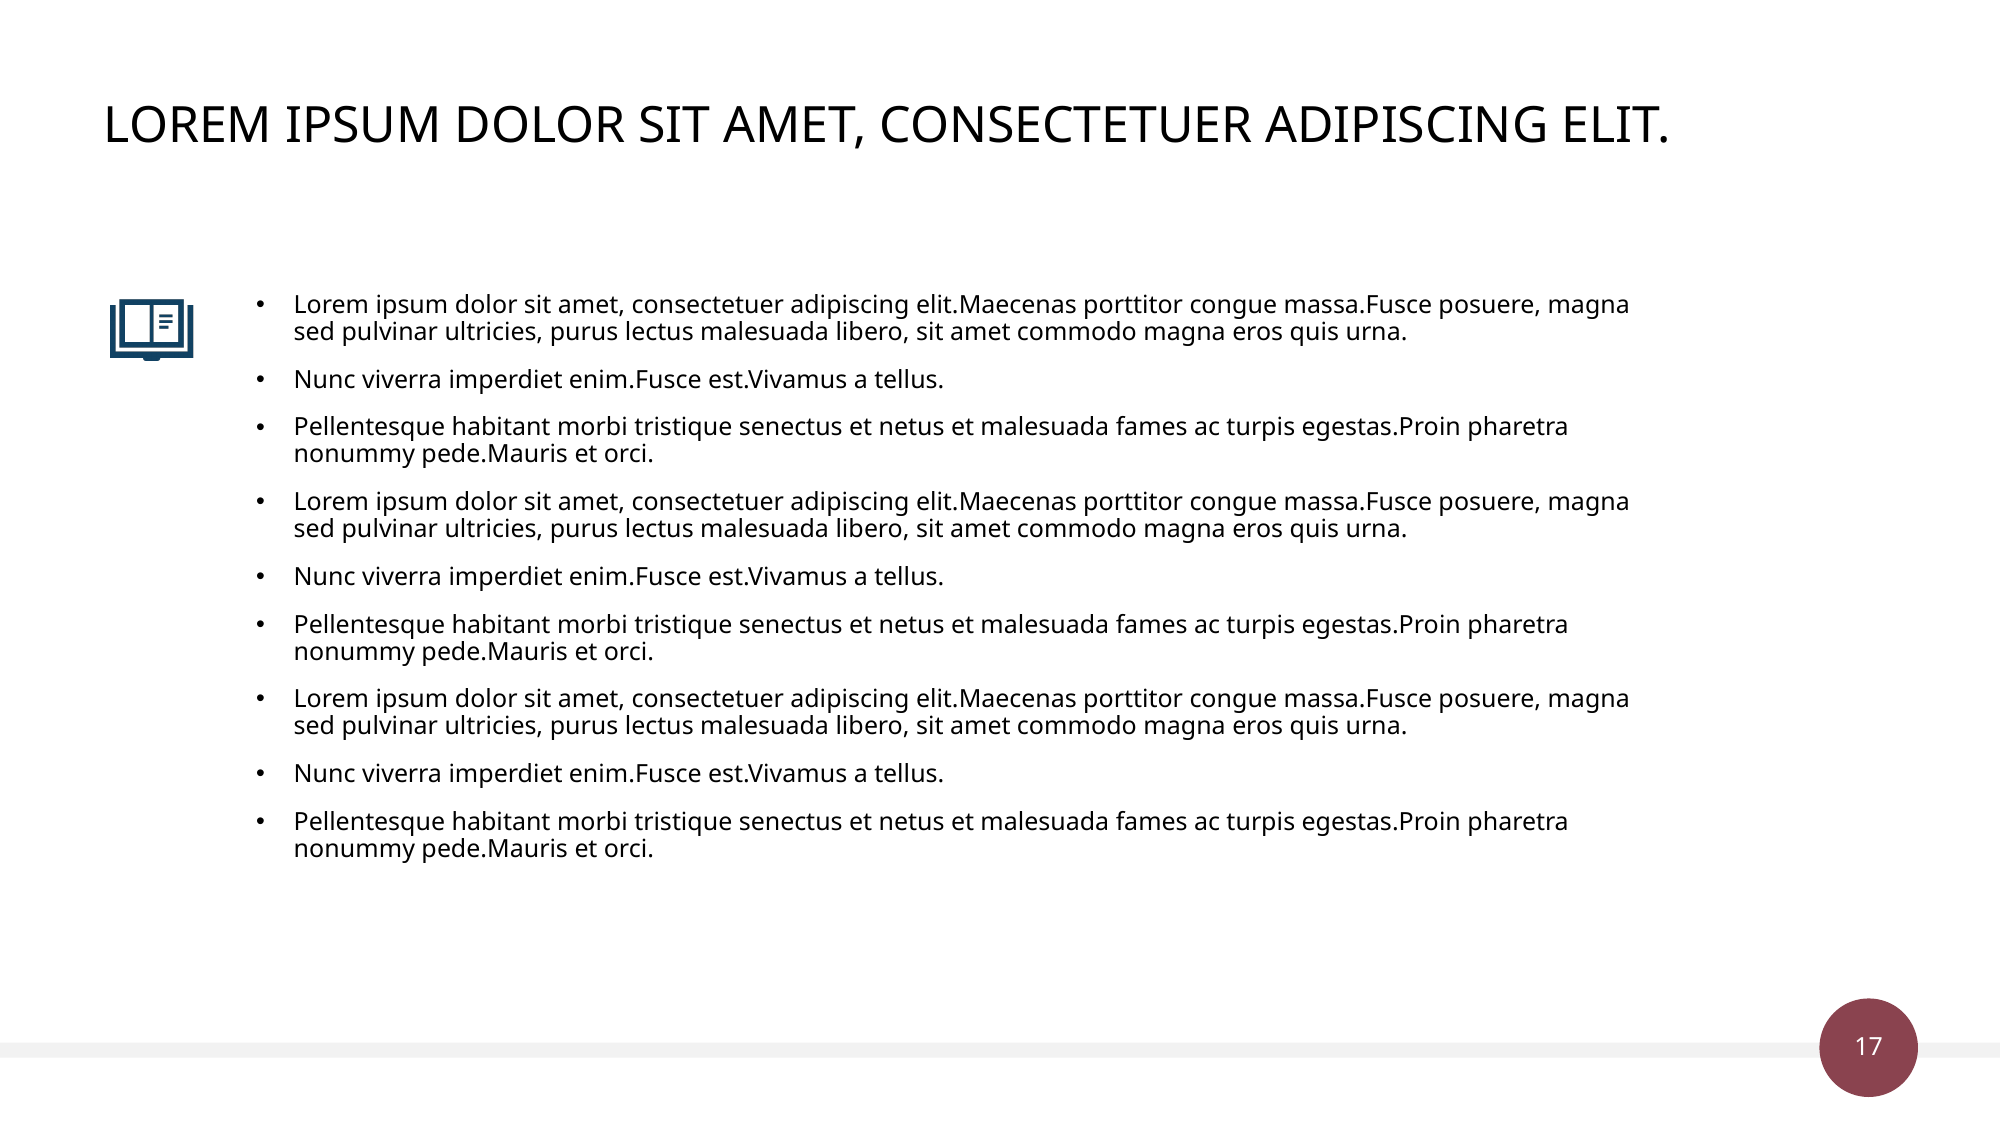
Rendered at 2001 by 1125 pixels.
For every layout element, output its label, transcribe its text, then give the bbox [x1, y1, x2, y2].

title LOREM IPSUM DOLOR SIT AMET, CONSECTETUER ADIPISCING ELIT. [103, 91, 1879, 228]
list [106, 284, 197, 375]
list Lorem ipsum dolor sit amet, consectetuer adipiscing elit.Maecenas porttitor congue massa.Fusce posuere, magna sed pulvinar ultricies, purus lectus malesuada libero, sit amet commodo magna eros quis urna. Nunc viverra imperdiet enim.Fusce est.Vivamus a tellus. Pellentesque habitant morbi tristique senectus et netus et malesuada fames ac turpis egestas.Proin pharetra nonummy pede.Mauris et orci. Lorem ipsum dolor sit amet, consectetuer adipiscing elit.Maecenas porttitor congue massa.Fusce posuere, magna sed pulvinar ultricies, purus lectus malesuada libero, sit amet commodo magna eros quis urna. Nunc viverra imperdiet enim.Fusce est.Vivamus a tellus. Pellentesque habitant morbi tristique senectus et netus et malesuada fames ac turpis egestas.Proin pharetra nonummy pede.Mauris et orci. Lorem ipsum dolor sit amet, consectetuer adipiscing elit.Maecenas porttitor congue massa.Fusce posuere, magna sed pulvinar ultricies, purus lectus malesuada libero, sit amet commodo magna eros quis urna. Nunc viverra imperdiet enim.Fusce est.Vivamus a tellus. Pellentesque habitant morbi tristique senectus et netus et malesuada fames ac turpis egestas.Proin pharetra nonummy pede.Mauris et orci. [256, 284, 1657, 982]
